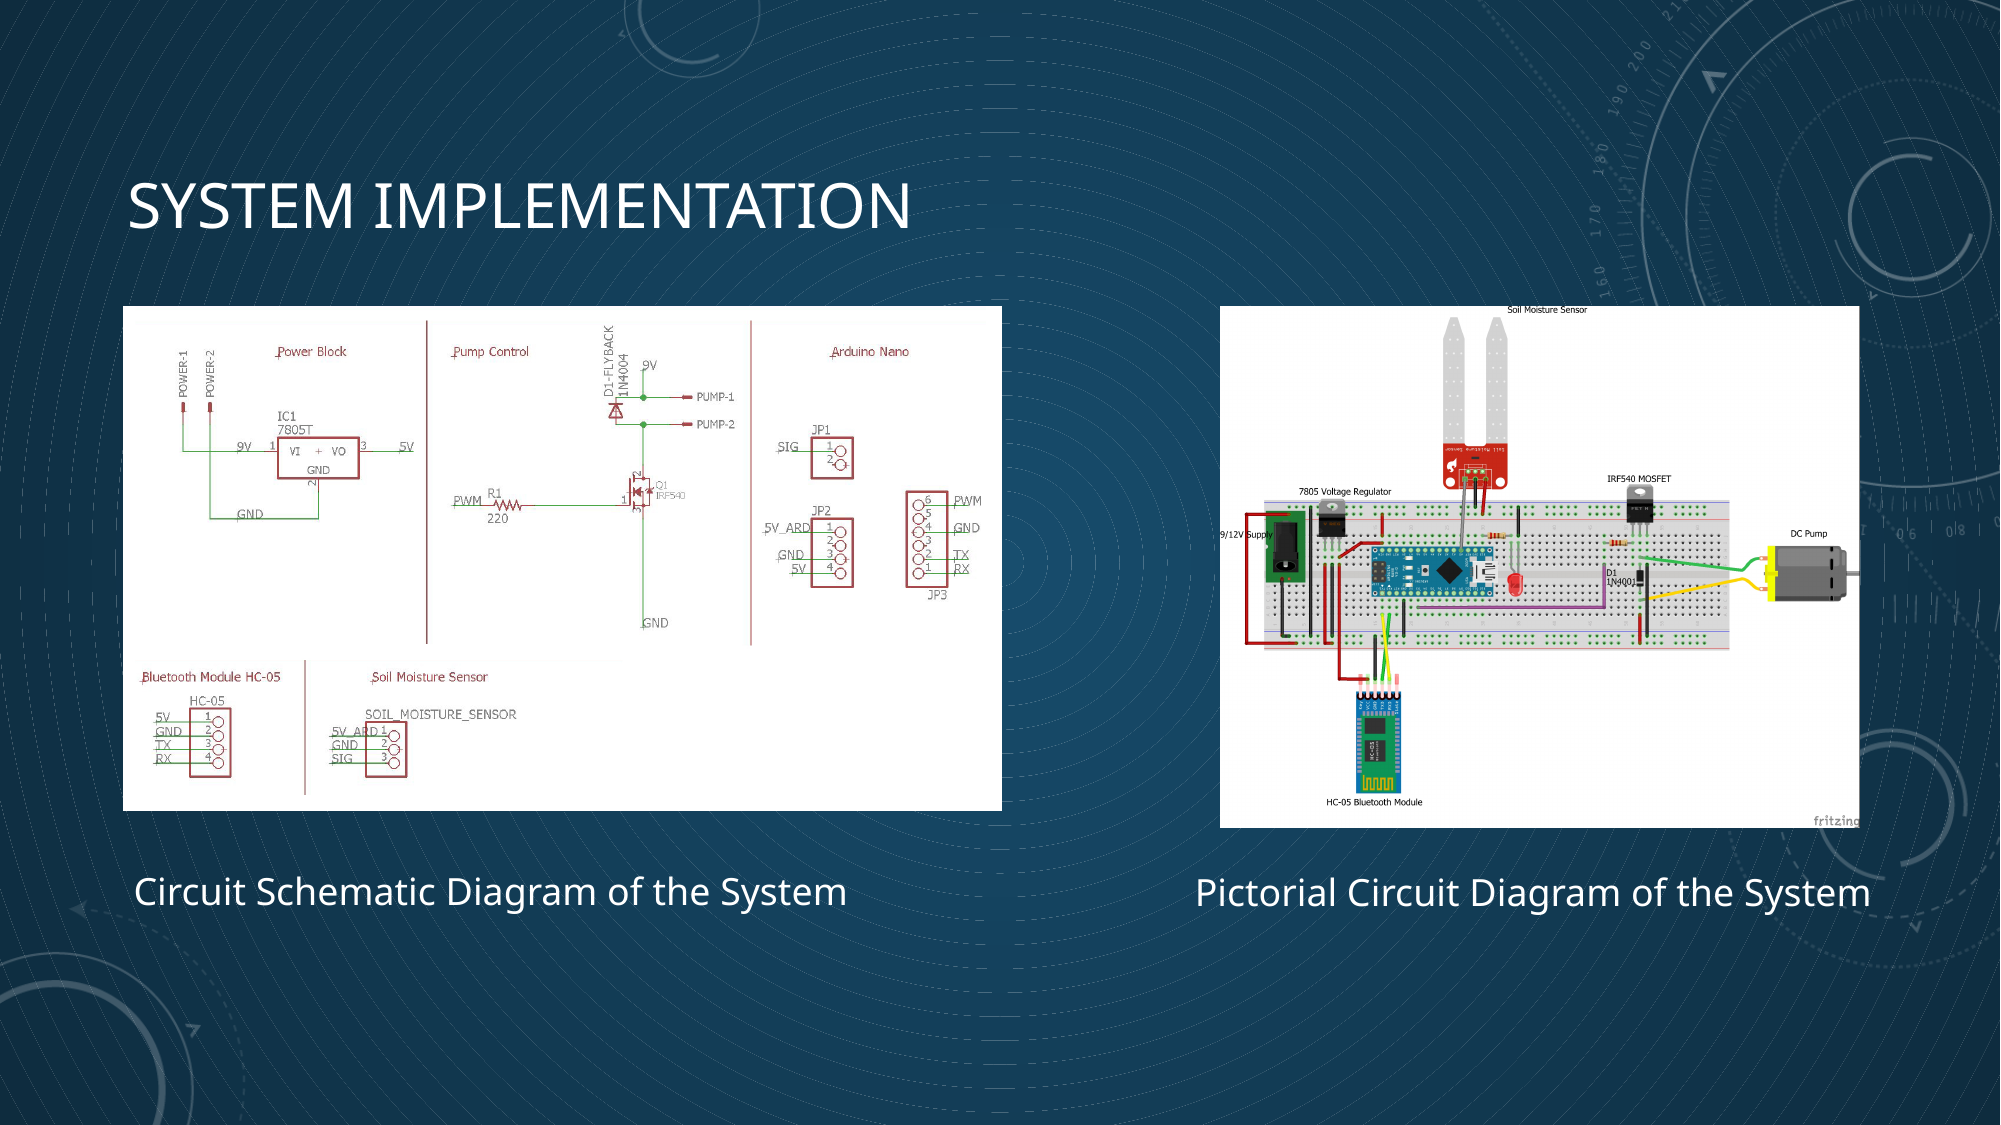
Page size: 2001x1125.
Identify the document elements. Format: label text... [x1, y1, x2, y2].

text_box Circuit Schematic Diagram of the System [118, 860, 873, 921]
title SYSTEM IMPLEMENTATION [112, 99, 1891, 307]
picture [0, 0, 2000, 1125]
text_box Pictorial Circuit Diagram of the System [1180, 861, 1888, 922]
